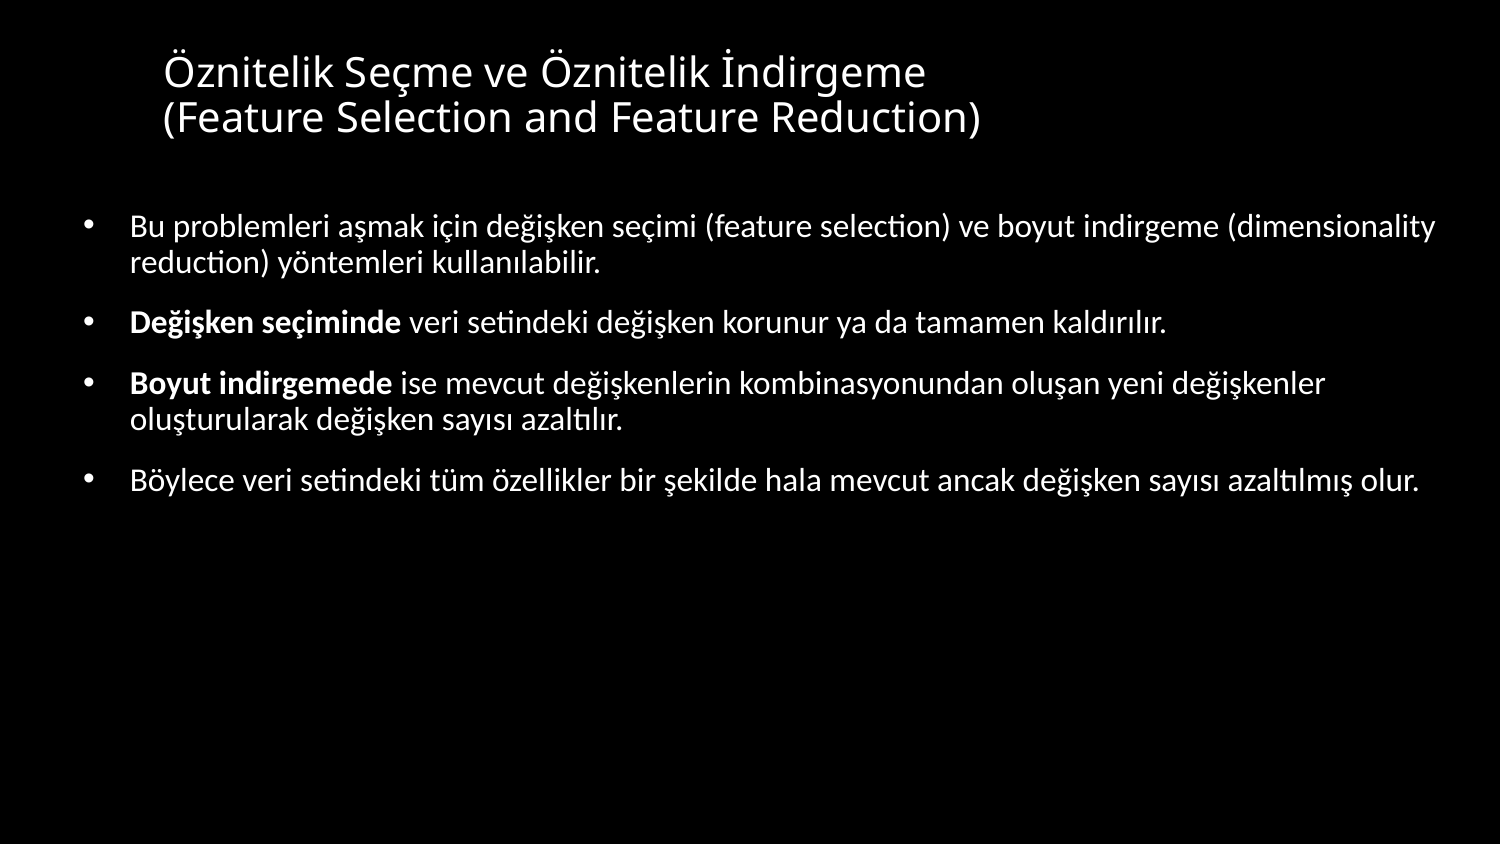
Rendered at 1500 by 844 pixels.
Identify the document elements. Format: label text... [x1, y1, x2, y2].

text_box Bu problemleri aşmak için değişken seçimi (feature selection) ve boyut indirgeme (dimensionality reduction) yöntemleri kullanılabilir. Değişken seçiminde veri setindeki değişken korunur ya da tamamen kaldırılır. Boyut indirgemede ise mevcut değişkenlerin kombinasyonundan oluşan yeni değişkenler oluşturularak değişken sayısı azaltılır. Böylece veri setindeki tüm özellikler bir şekilde hala mevcut ancak değişken sayısı azaltılmış olur. [68, 201, 1461, 799]
title Öznitelik Seçme ve Öznitelik İndirgeme (Feature Selection and Feature Reduction) [148, 24, 1335, 169]
